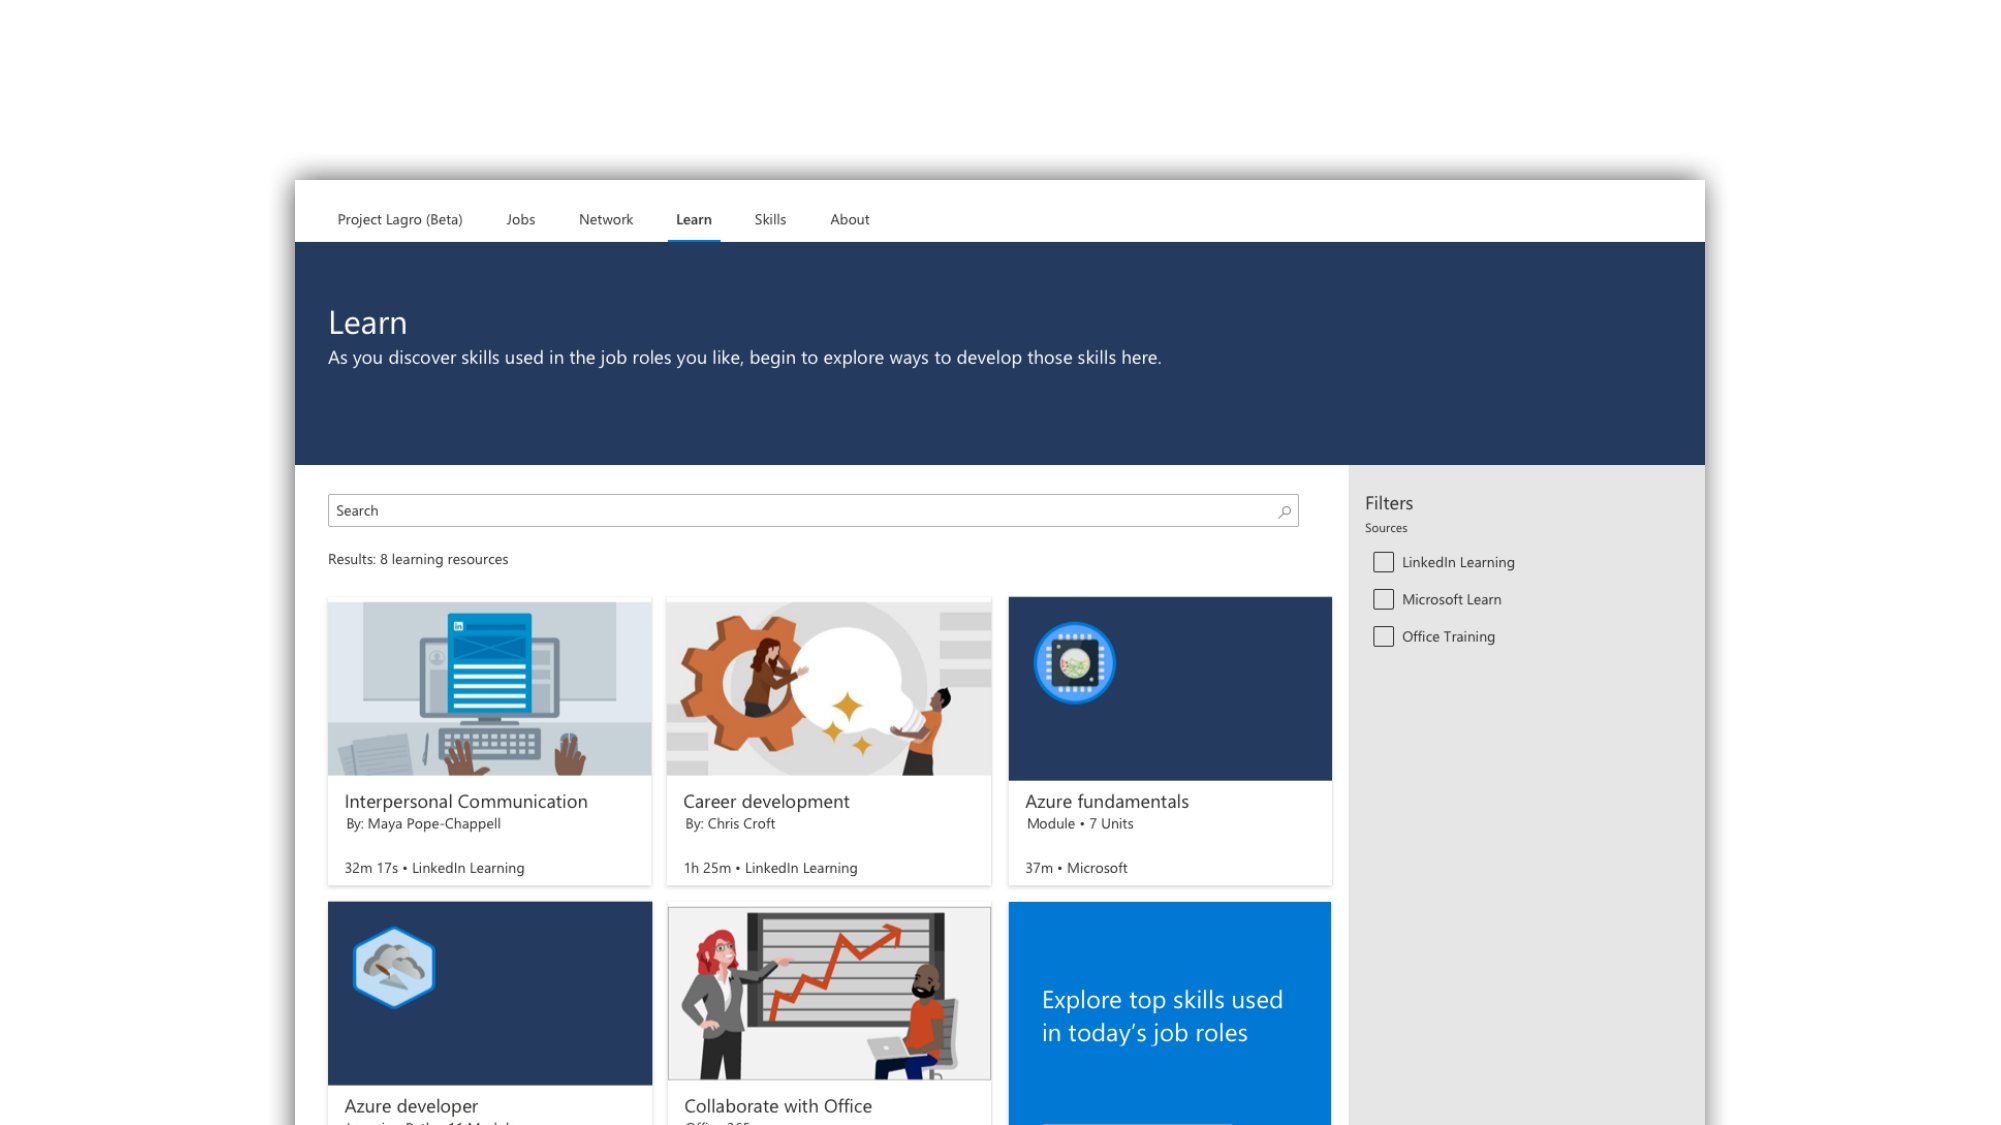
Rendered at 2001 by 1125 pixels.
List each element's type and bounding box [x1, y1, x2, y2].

picture [295, 180, 1705, 1125]
